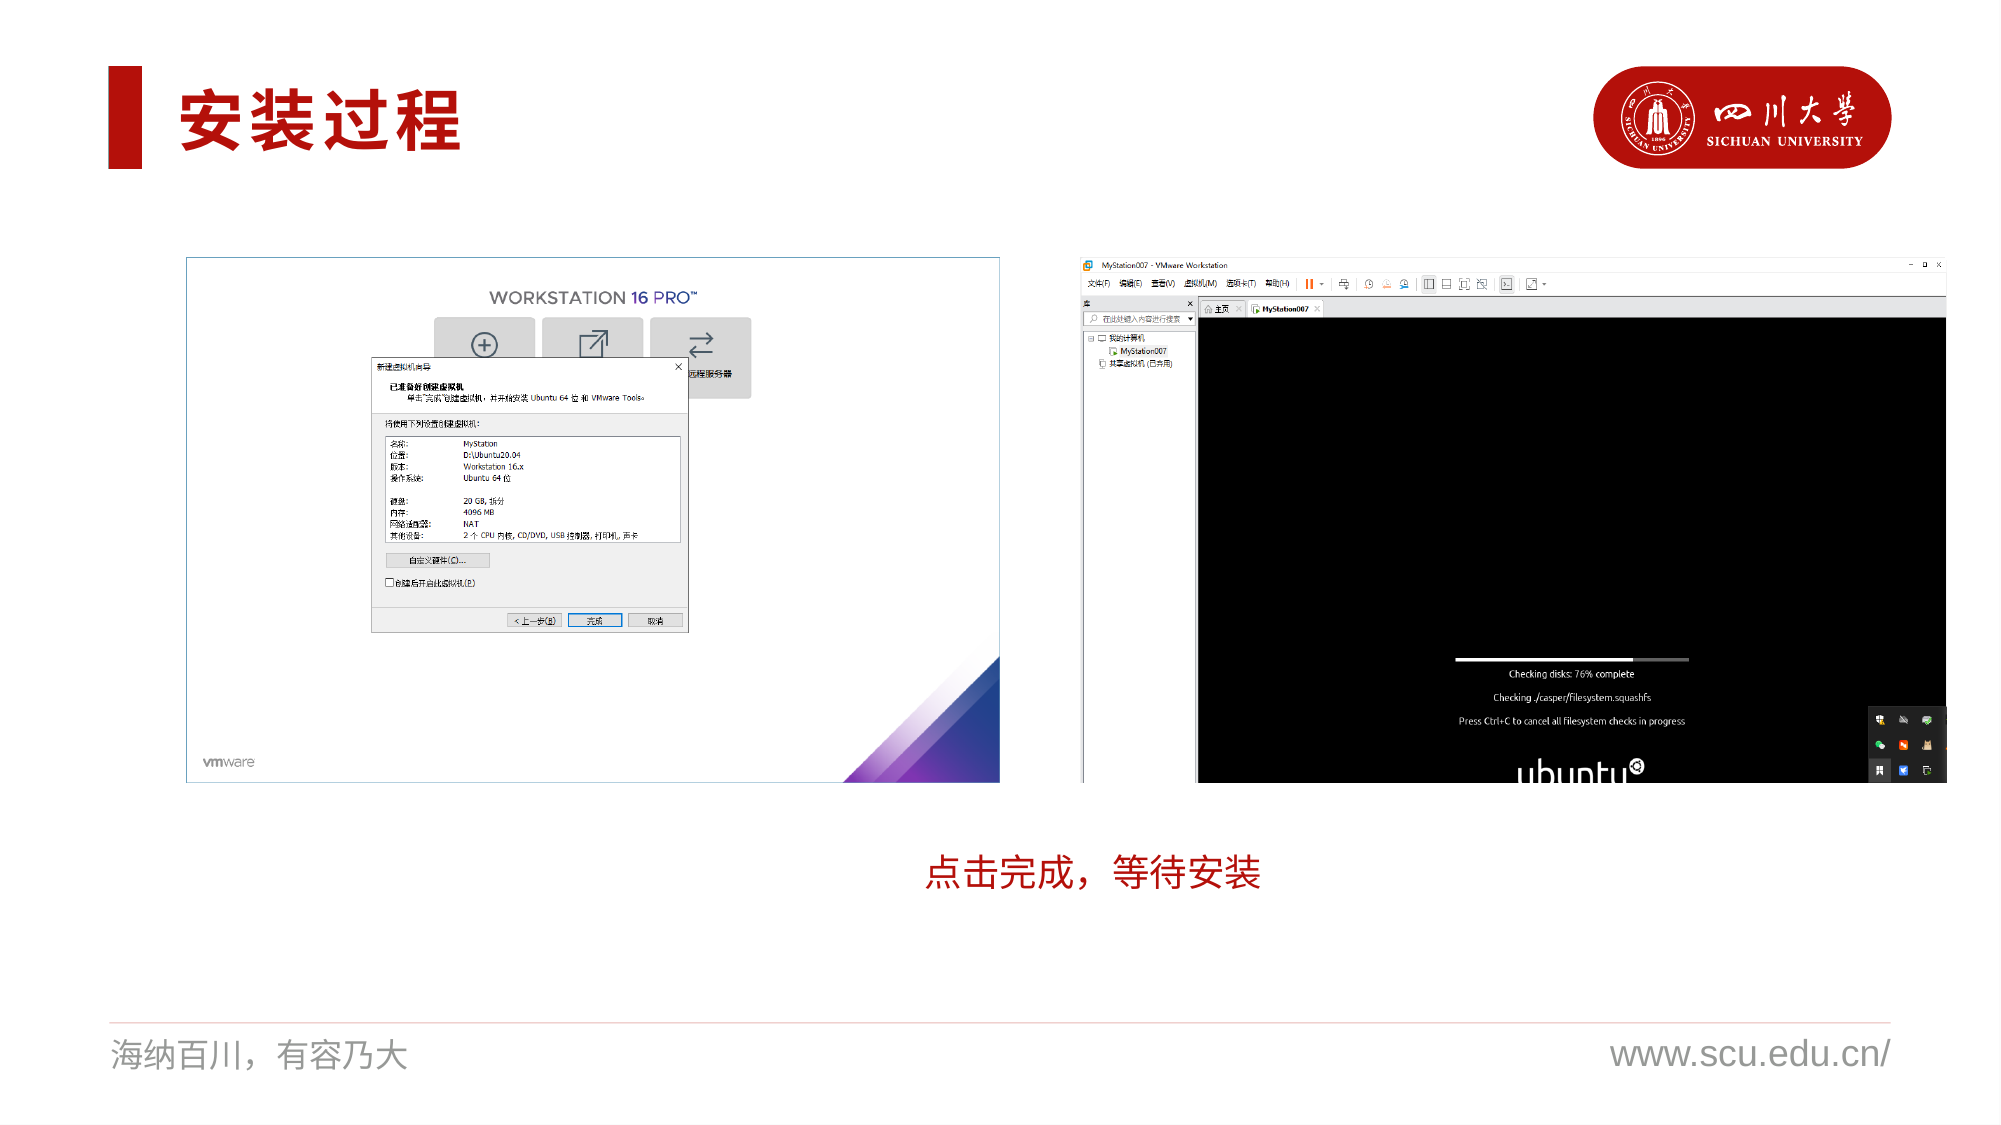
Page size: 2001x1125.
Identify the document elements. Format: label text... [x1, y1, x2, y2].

picture [1080, 257, 1947, 783]
text_box 点击完成，等待安装 [909, 841, 1289, 902]
list 安装过程 [162, 71, 1503, 168]
picture [186, 257, 1000, 783]
